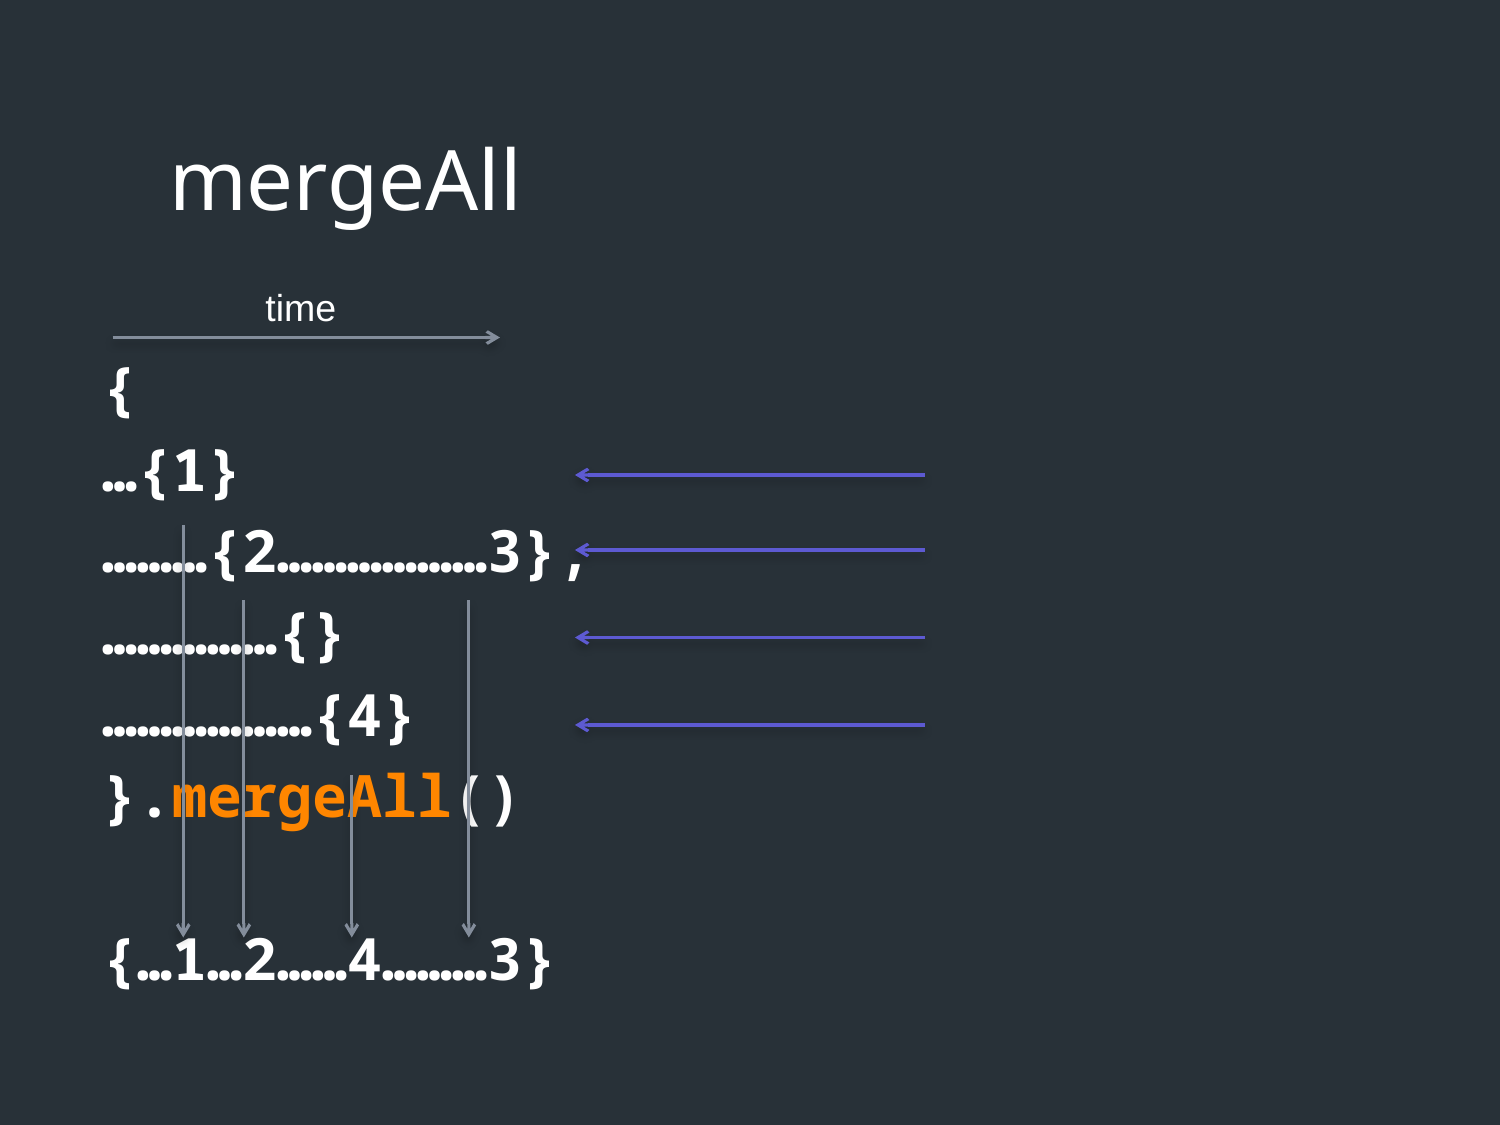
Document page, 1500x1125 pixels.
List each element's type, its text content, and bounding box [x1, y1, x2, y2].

list { …{1} ………{2………………3}, ……………{} ………………{4} }.mergeAll() {…1…2……4………3} [87, 262, 1500, 1088]
text_box time [250, 276, 352, 336]
title mergeAll [154, 45, 1355, 236]
